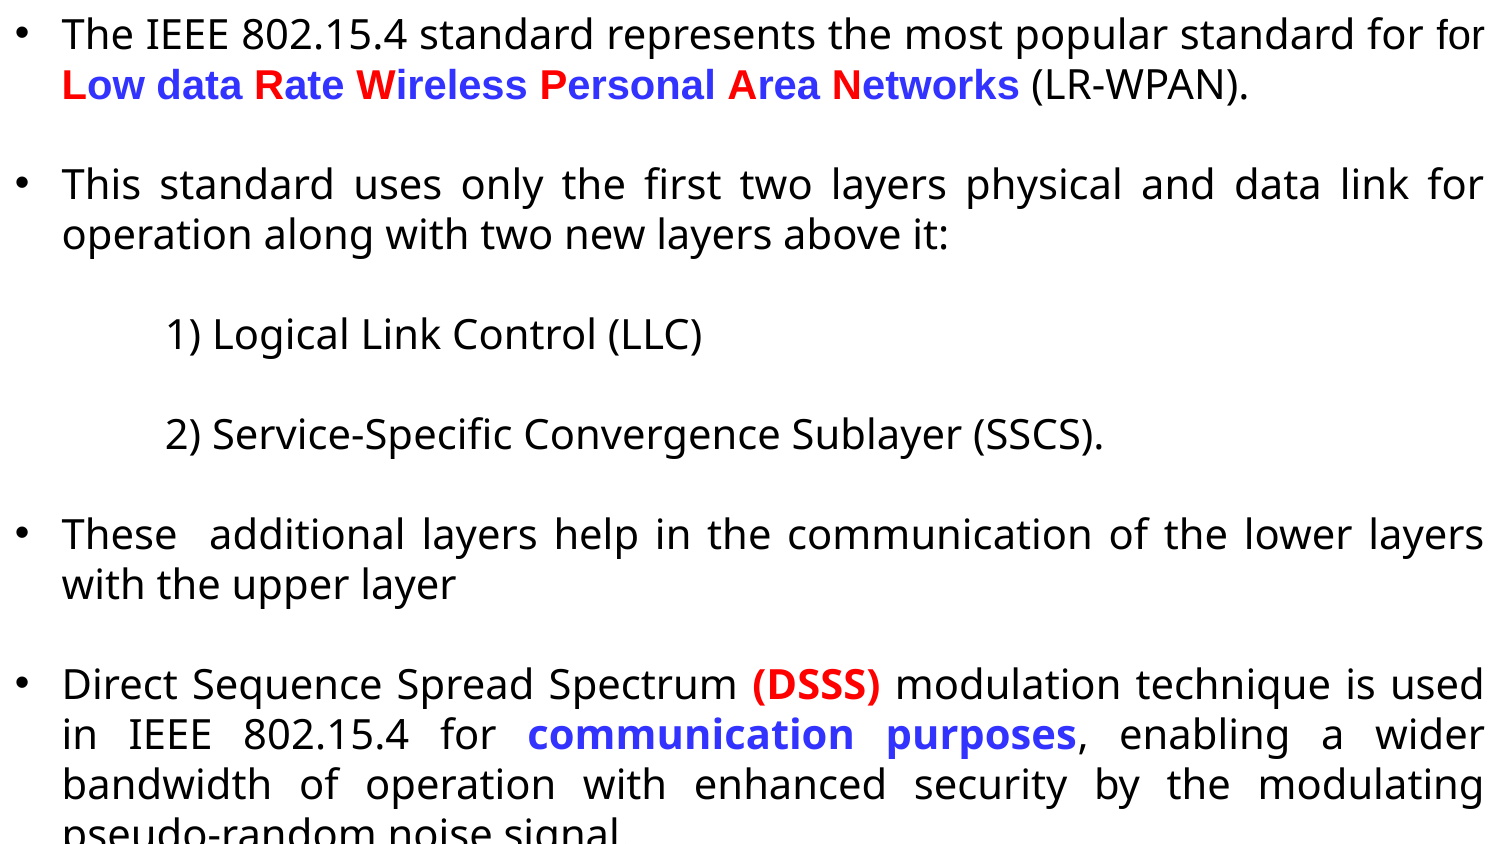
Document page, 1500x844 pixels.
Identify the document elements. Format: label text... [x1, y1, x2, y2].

picture [1365, 0, 1500, 126]
text_box The IEEE 802.15.4 standard represents the most popular standard for for Low data Rate Wireless Personal Area Networks (LR-WPAN). This standard uses only the first two layers physical and data link for operation along with two new layers above it: 1) Logical Link Control (LLC) 2) Service-Specific Convergence Sublayer (SSCS). These additional layers help in the communication of the lower layers with the upper layer Direct Sequence Spread Spectrum (DSSS) modulation technique is used in IEEE 802.15.4 for communication purposes, enabling a wider bandwidth of operation with enhanced security by the modulating pseudo-random noise signal. [0, 0, 1500, 844]
